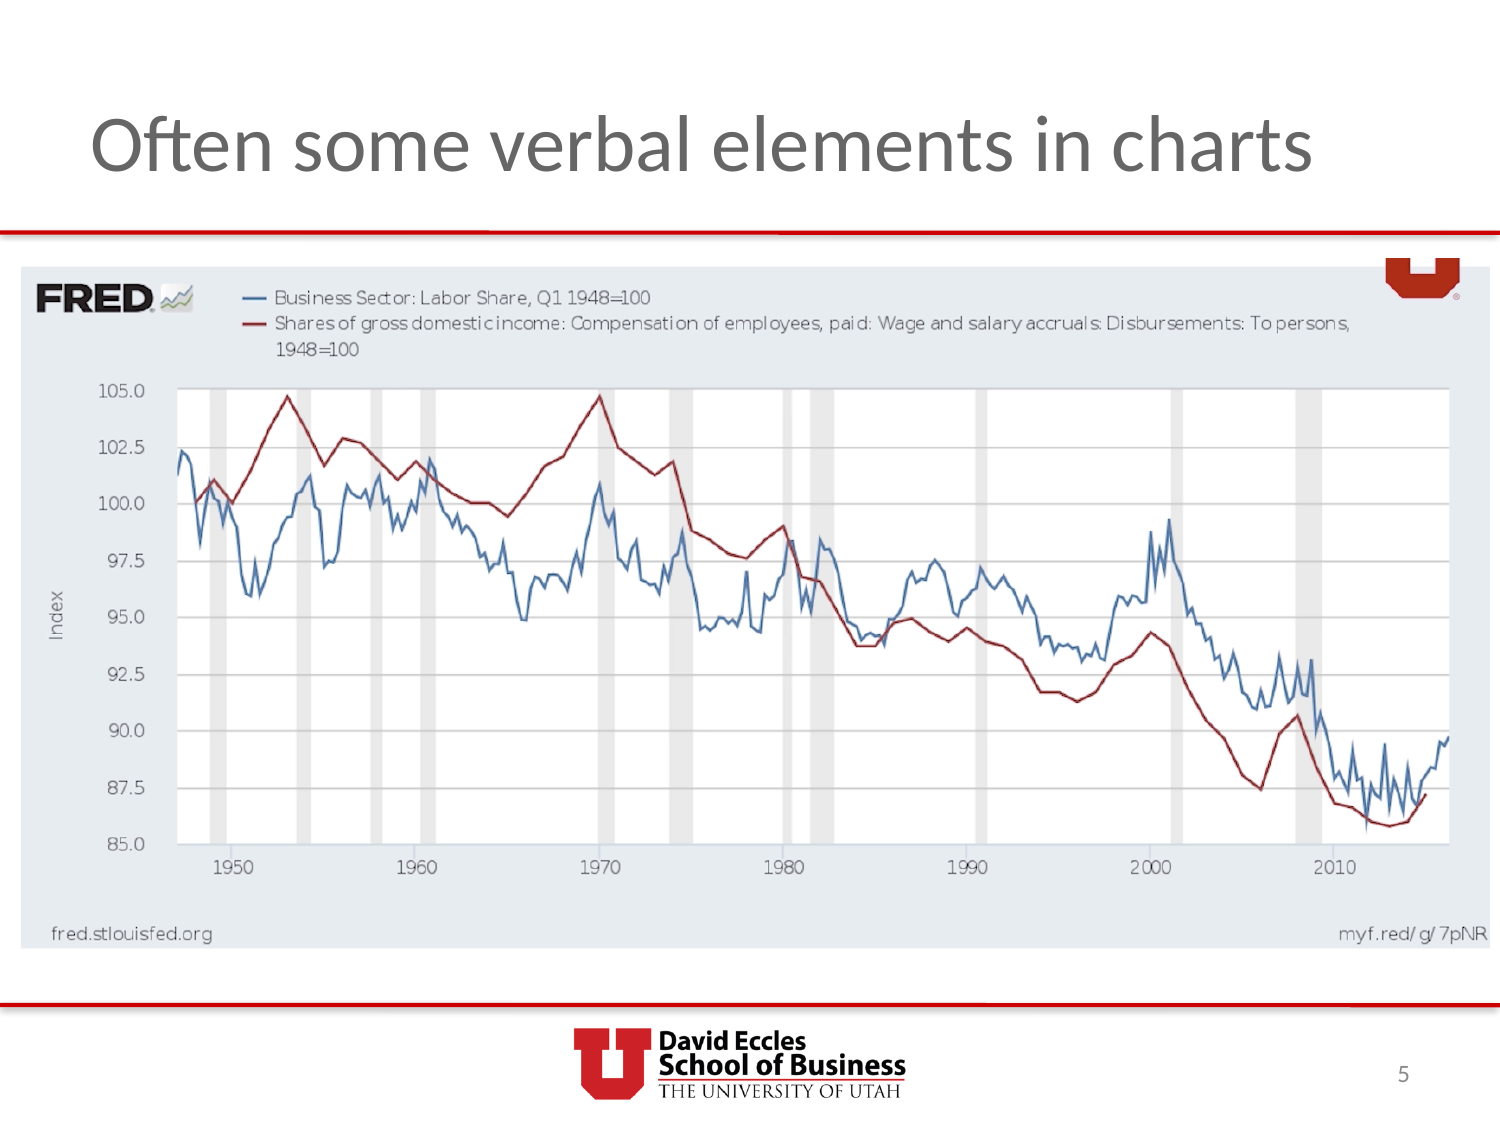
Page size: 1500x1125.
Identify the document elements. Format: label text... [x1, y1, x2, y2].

title Often some verbal elements in charts [75, 45, 1425, 233]
slide_number 5 [1074, 1042, 1425, 1103]
picture [12, 258, 1500, 959]
picture [573, 1026, 907, 1102]
